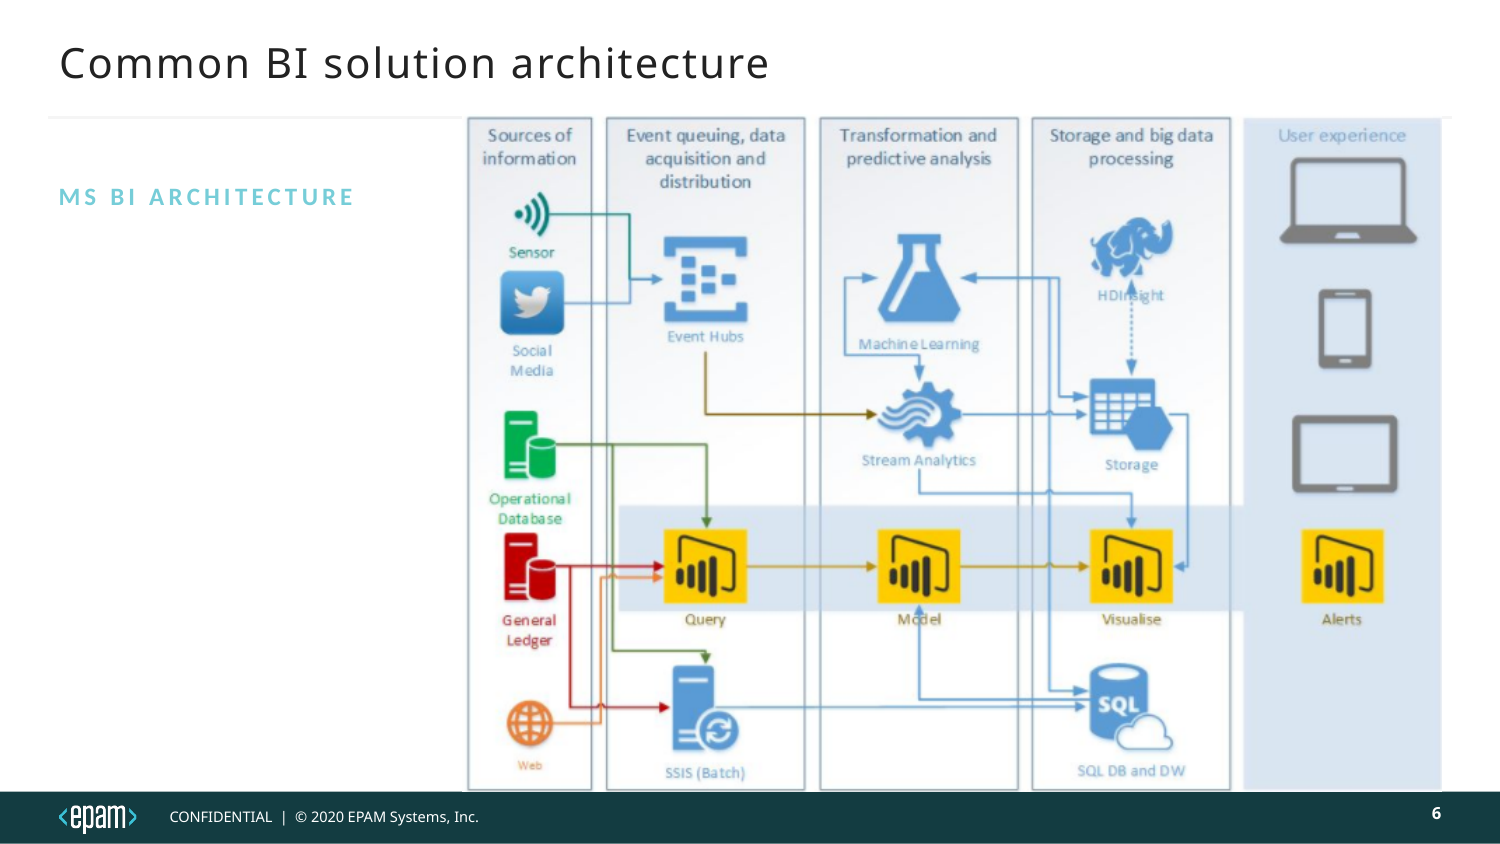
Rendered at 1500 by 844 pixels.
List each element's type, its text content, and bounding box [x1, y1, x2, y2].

title Common BI solution architecture [59, 37, 1442, 87]
picture [462, 114, 1442, 792]
slide_number 6 [1216, 792, 1442, 844]
list MS BI Architecture [58, 177, 462, 234]
